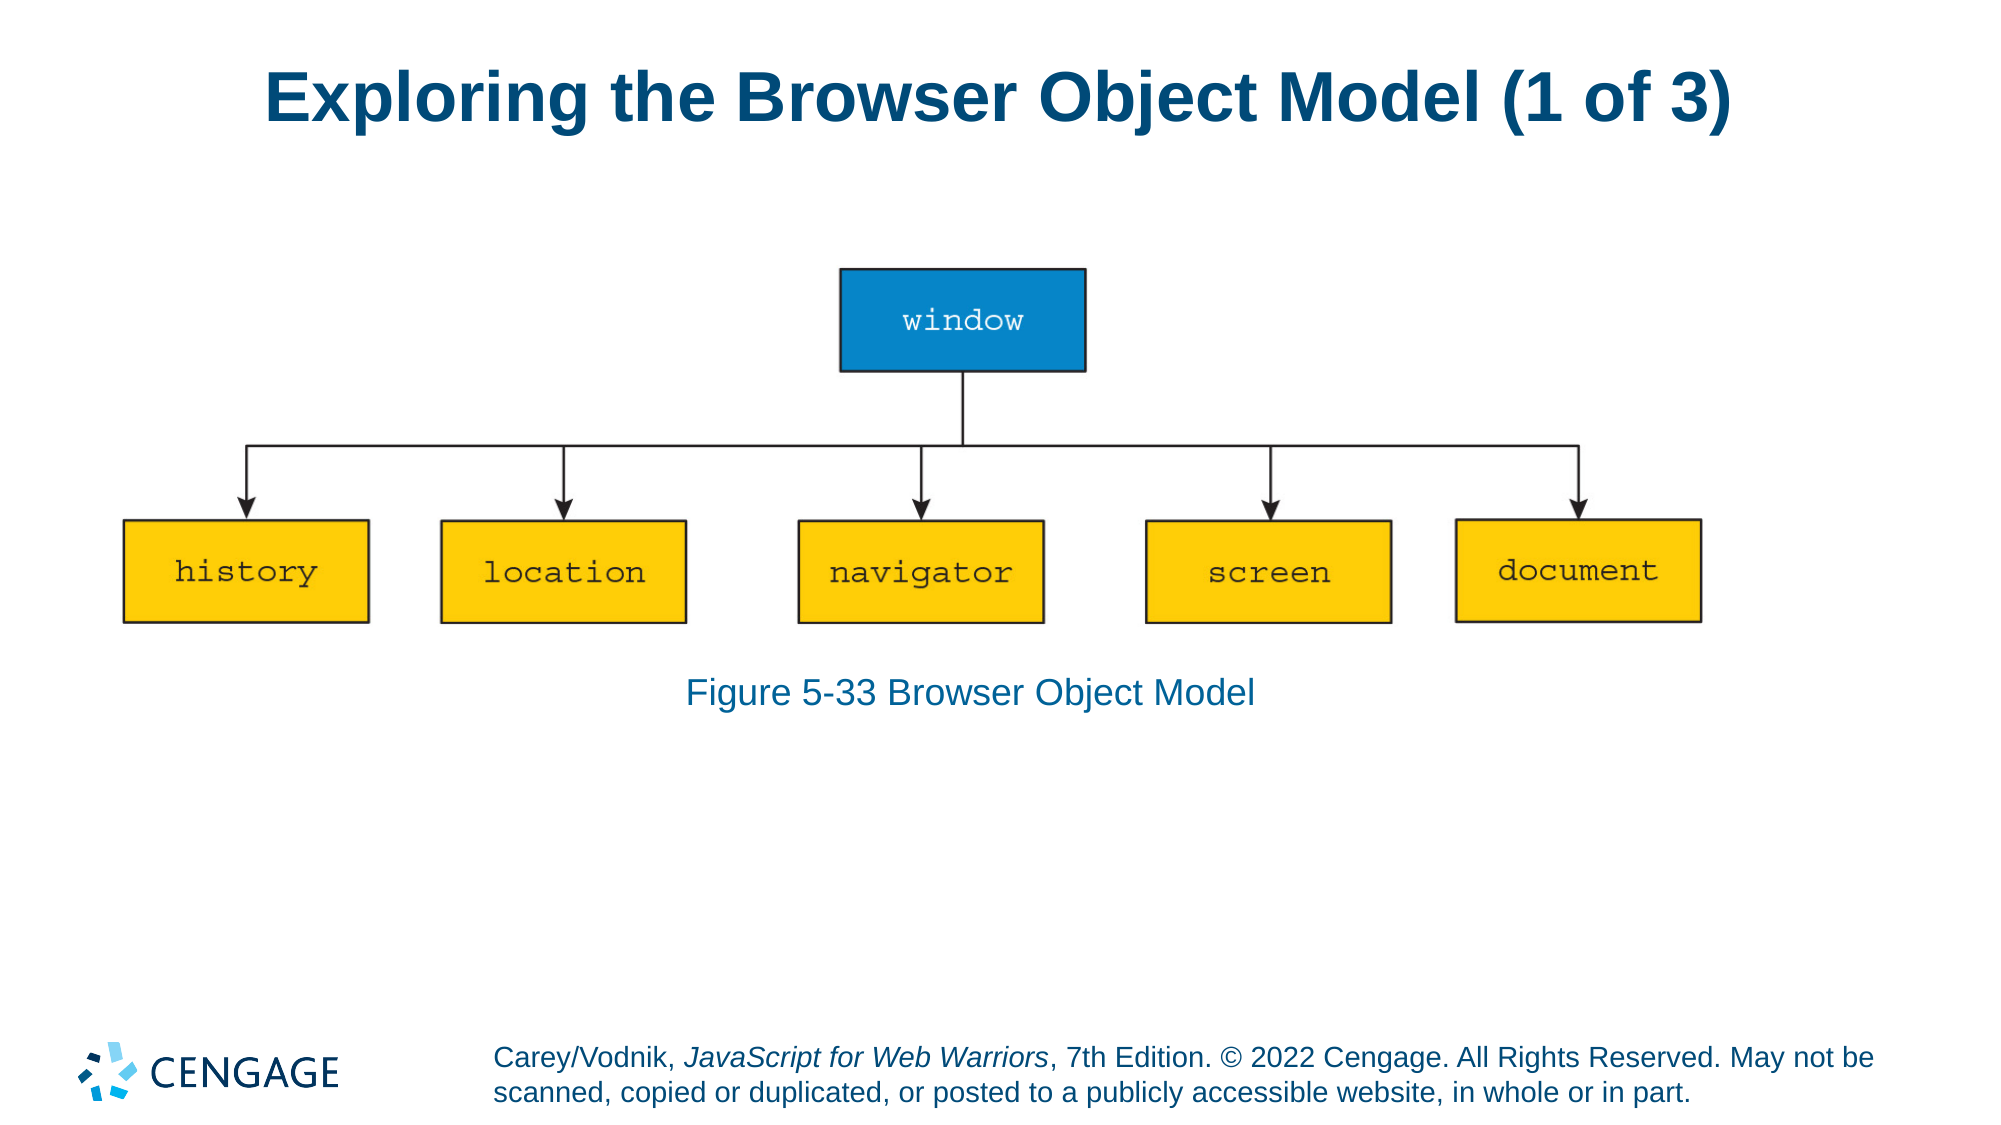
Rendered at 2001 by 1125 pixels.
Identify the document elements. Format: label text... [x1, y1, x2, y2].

picture [119, 265, 1705, 627]
title Exploring the Browser Object Model (1 of 3) [137, 59, 1863, 171]
list Figure 5-33 Browser Object Model [685, 667, 1349, 965]
picture [78, 1042, 338, 1101]
